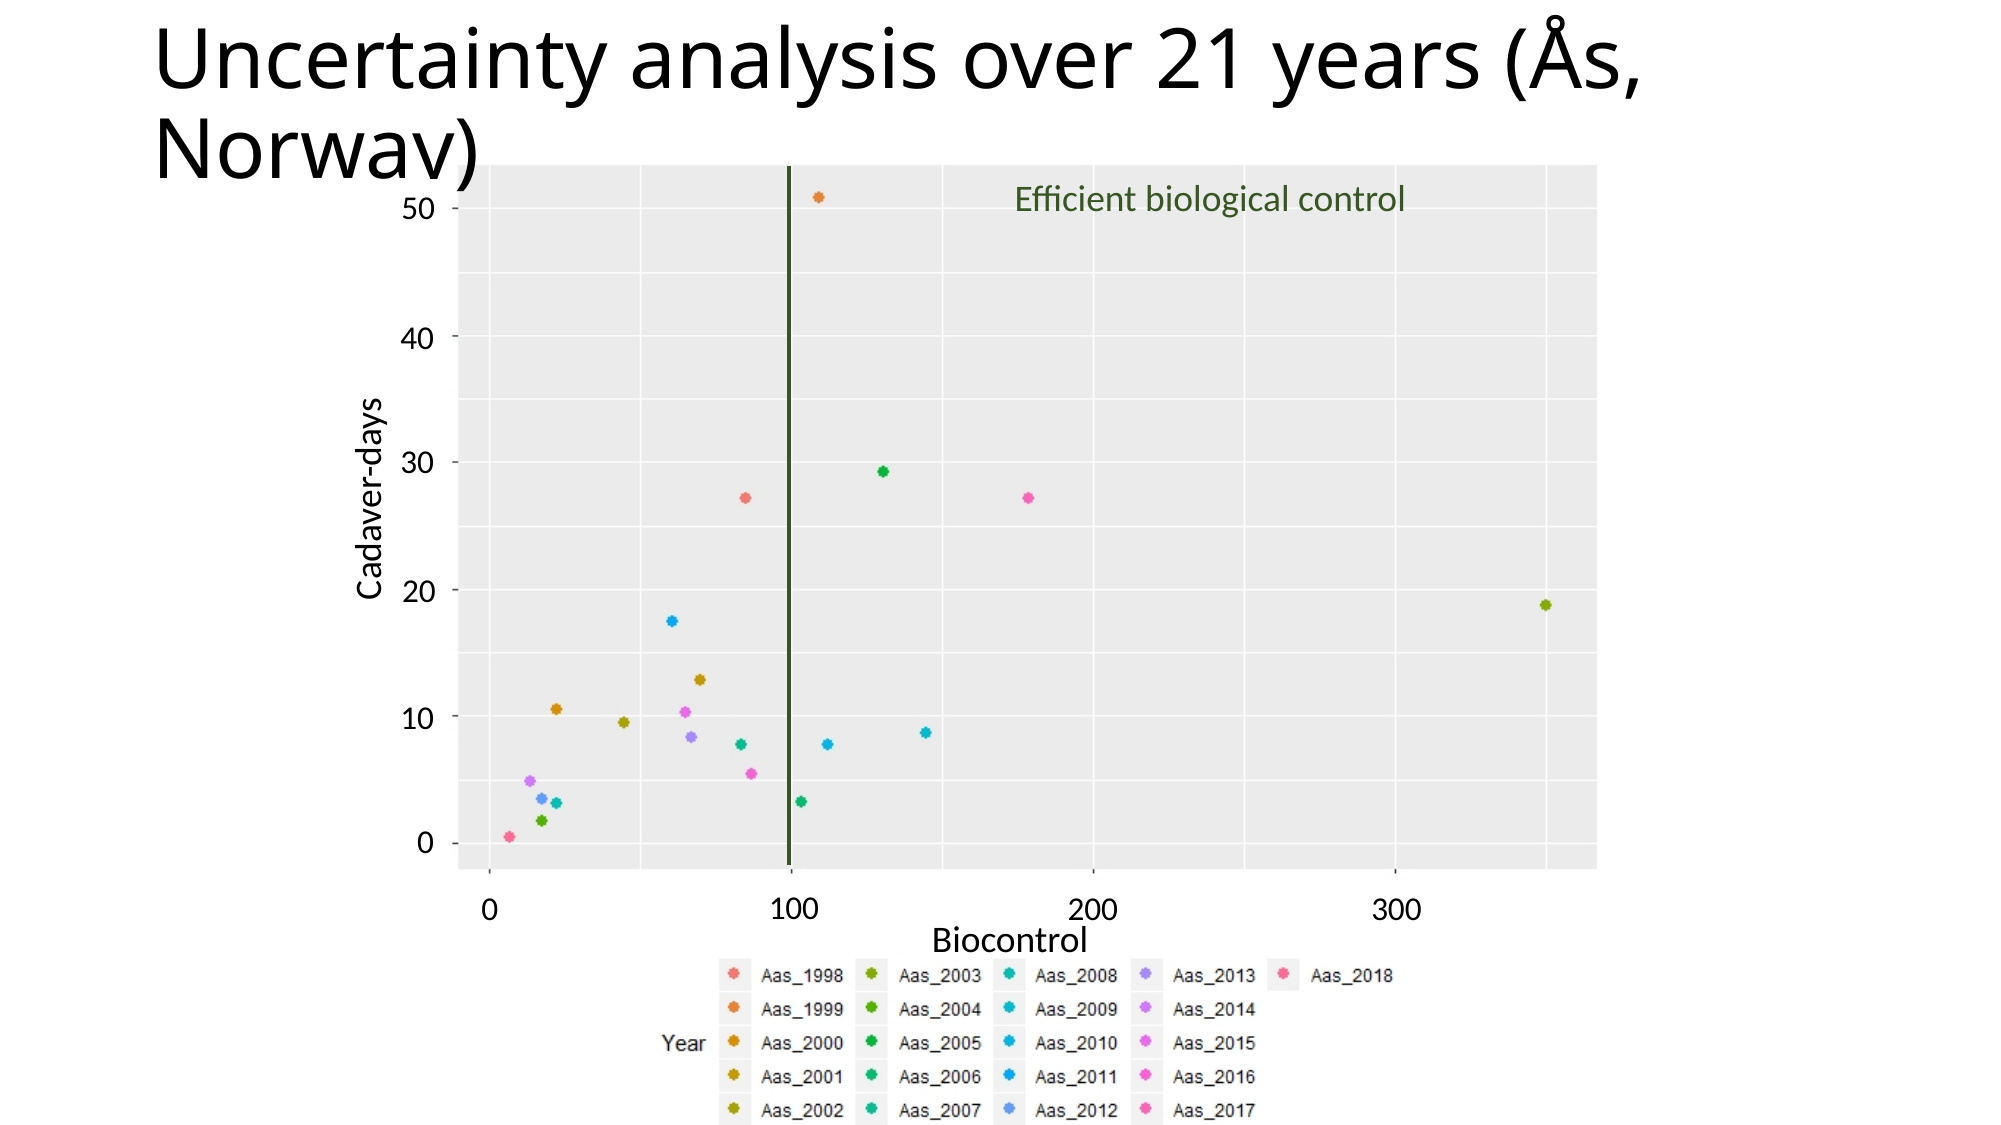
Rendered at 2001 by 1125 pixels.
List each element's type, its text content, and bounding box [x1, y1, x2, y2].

picture [391, 155, 1609, 1125]
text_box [336, 179, 1438, 969]
title Uncertainty analysis over 21 years (Ås, Norway) [137, 0, 1863, 216]
